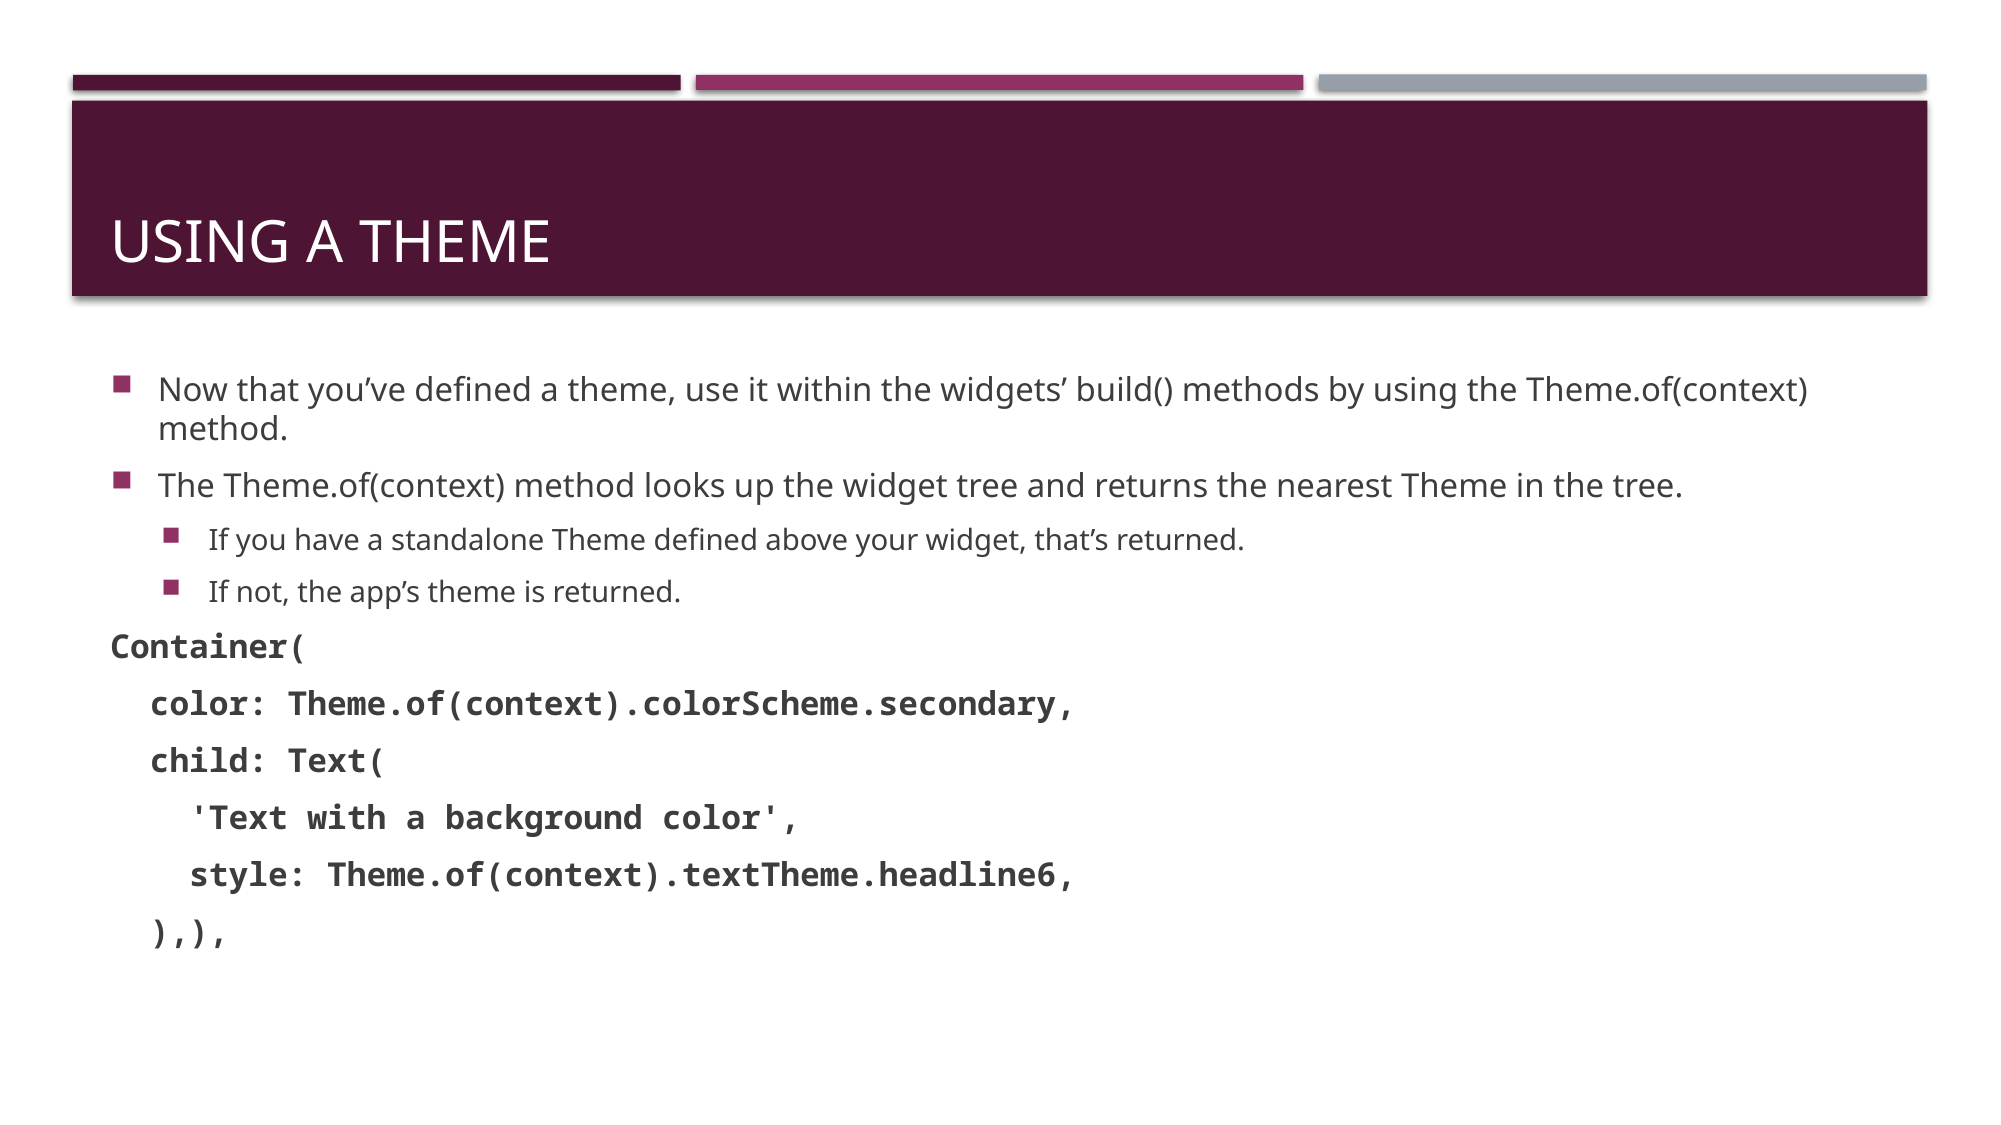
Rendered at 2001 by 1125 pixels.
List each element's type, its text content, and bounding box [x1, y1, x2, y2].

title Using a Theme [95, 115, 1905, 282]
list Now that you’ve defined a theme, use it within the widgets’ build() methods by using the Theme.of(context) method. The Theme.of(context) method looks up the widget tree and returns the nearest Theme in the tree. If you have a standalone Theme defined above your widget, that’s returned. If not, the app’s theme is returned. Container( color: Theme.of(context).colorScheme.secondary, child: Text( 'Text with a background color', style: Theme.of(context).textTheme.headline6, ),), [95, 357, 1905, 962]
